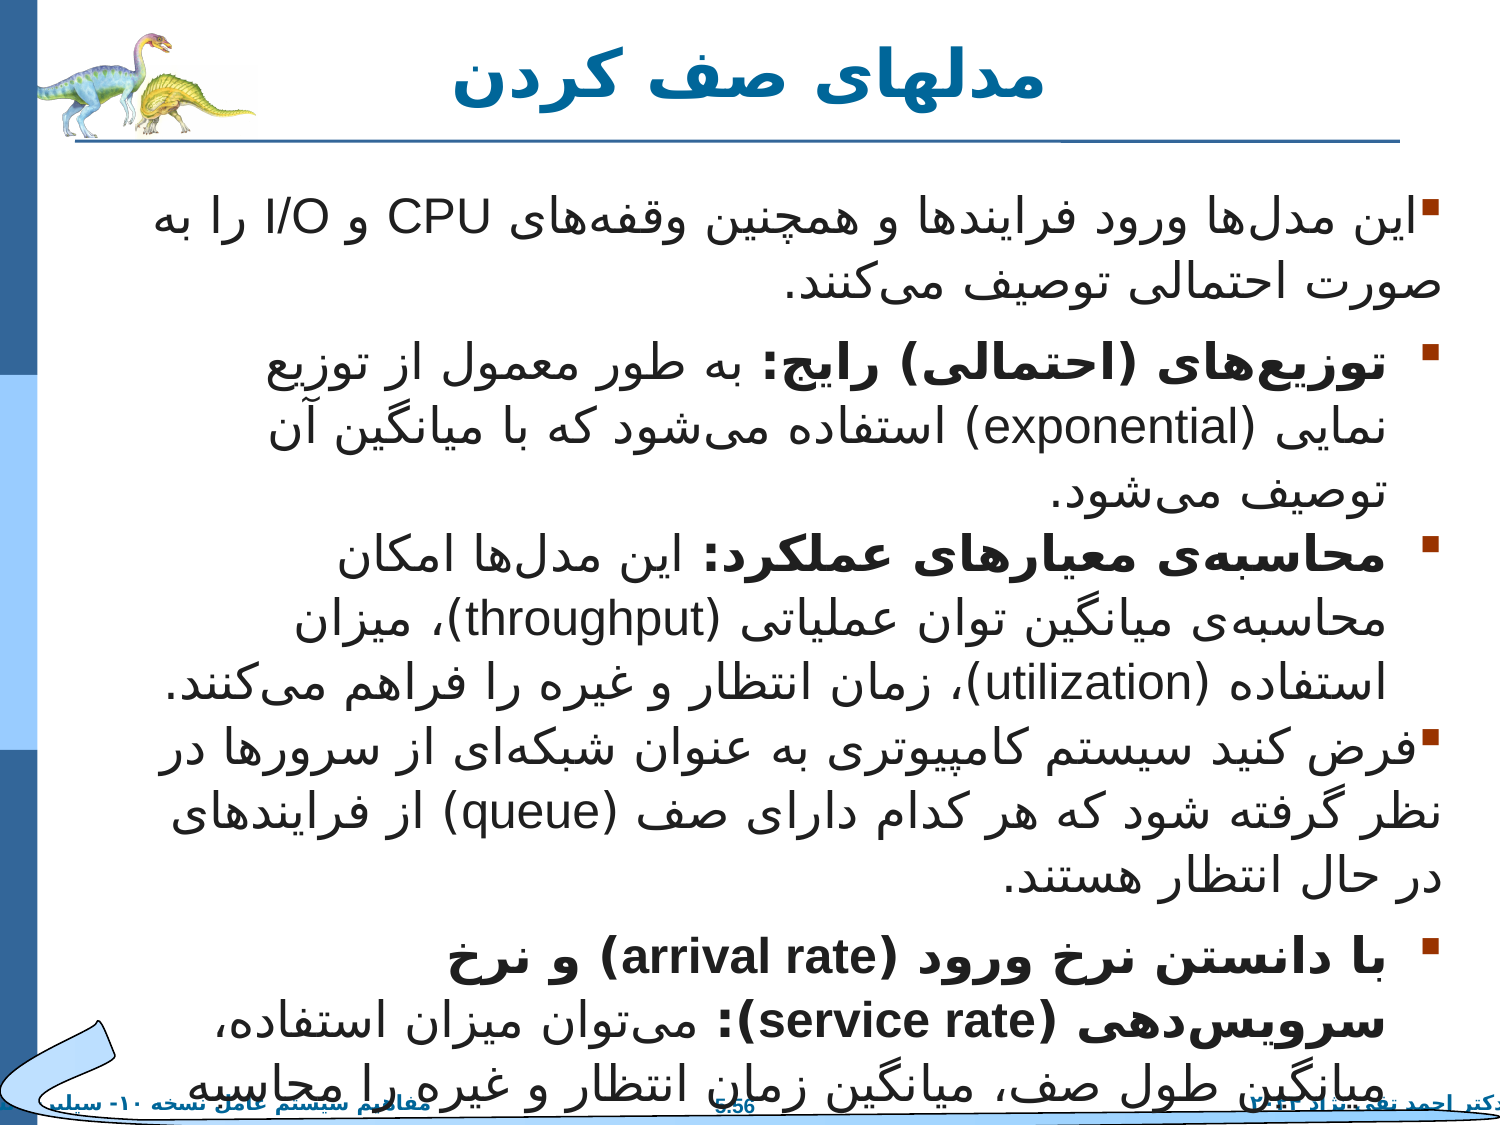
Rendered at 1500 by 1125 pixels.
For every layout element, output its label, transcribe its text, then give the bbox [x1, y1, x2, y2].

list این مدل‌ها ورود فرایندها و همچنین وقفه‌های CPU و I/O را به صورت احتمالی توصیف می‌کنند. توزیع‌های (احتمالی) رایج: به طور معمول از توزیع نمایی (exponential) استفاده می‌شود که با میانگین آن توصیف می‌شود. محاسبه‌ی معیارهای عملکرد: این مدل‌ها امکان محاسبه‌ی میانگین توان عملیاتی (throughput)، میزان استفاده (utilization)، زمان انتظار و غیره را فراهم می‌کنند. فرض کنید سیستم کامپیوتری به عنوان شبکه‌ای از سرورها در نظر گرفته شود که هر کدام دارای صف (queue) از فرایندهای در حال انتظار هستند. با دانستن نرخ ورود (arrival rate) و نرخ سرویس‌دهی (service rate): می‌توان میزان استفاده، میانگین طول صف، میانگین زمان انتظار و غیره را محاسبه کرد. [136, 172, 1460, 914]
picture [715, 1099, 725, 1108]
title مدلهای صف کردن [75, 23, 1425, 119]
picture [38, 20, 258, 151]
picture [1289, 1096, 1299, 1100]
picture [377, 1102, 392, 1110]
